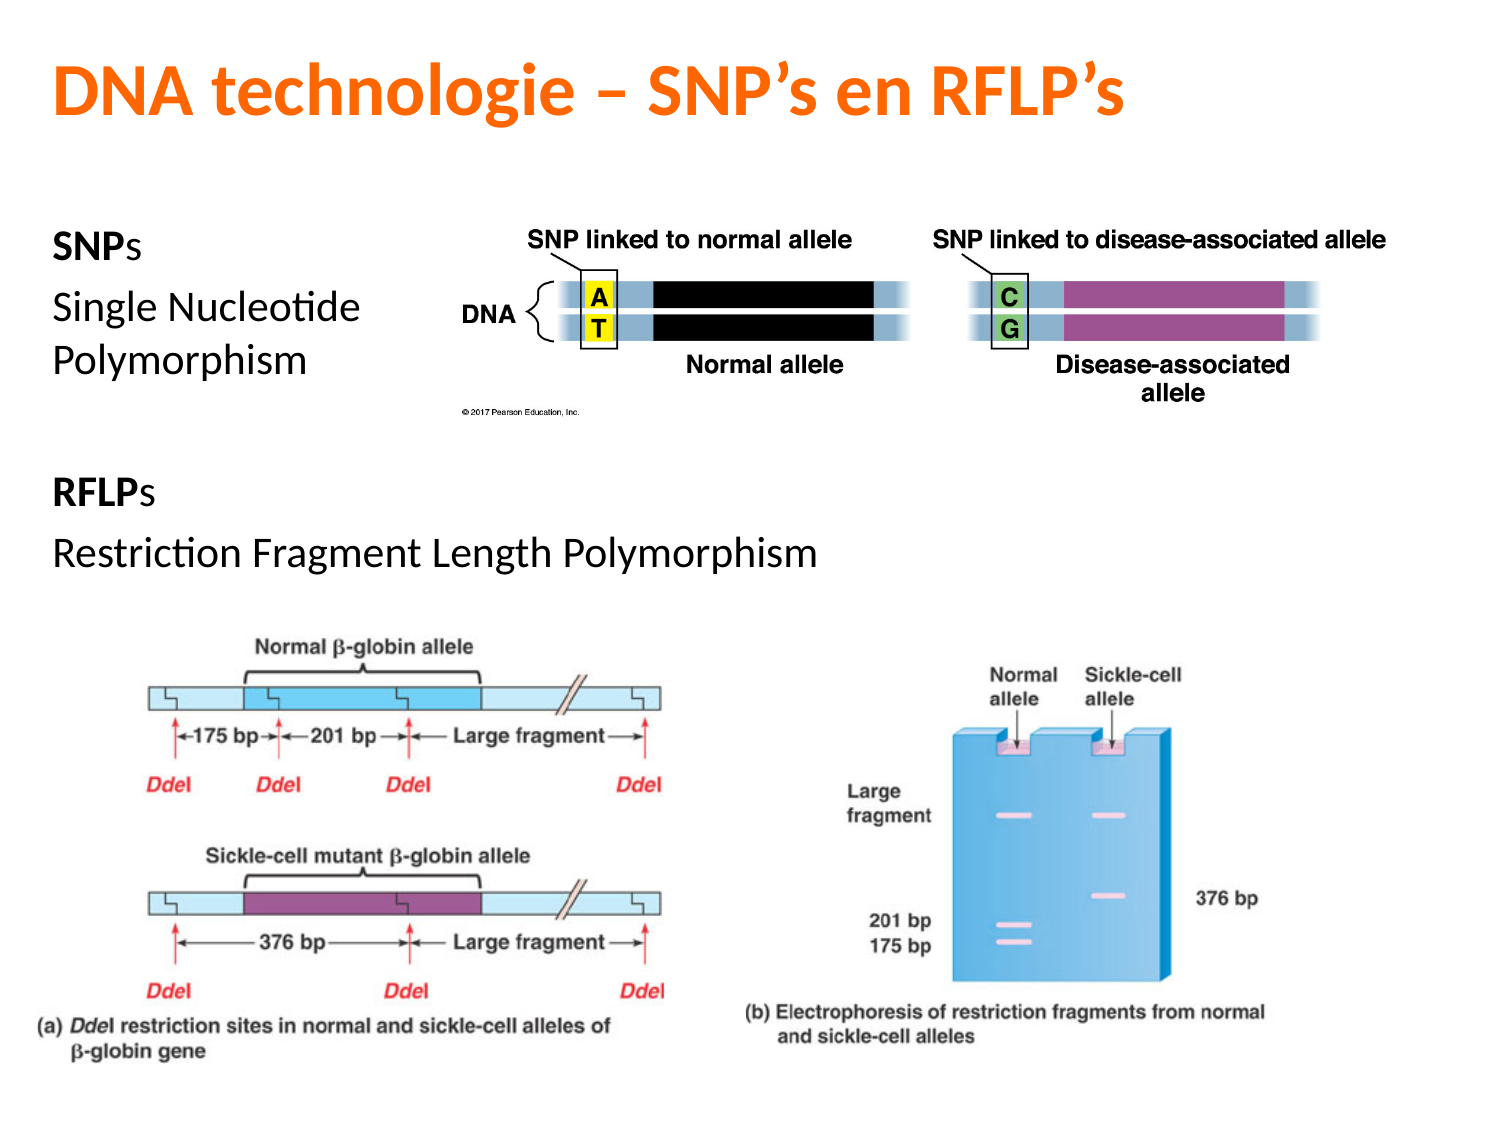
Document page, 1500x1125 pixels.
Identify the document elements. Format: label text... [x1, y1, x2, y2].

text_box DNA technologie – SNP’s en RFLP’s [37, 43, 1471, 154]
picture [37, 634, 665, 1080]
text_box SNPs Single Nucleotide Polymorphism [37, 209, 386, 391]
picture [458, 224, 1389, 423]
picture [745, 650, 1340, 1052]
text_box RFLPs Restriction Fragment Length Polymorphism [37, 455, 1135, 584]
